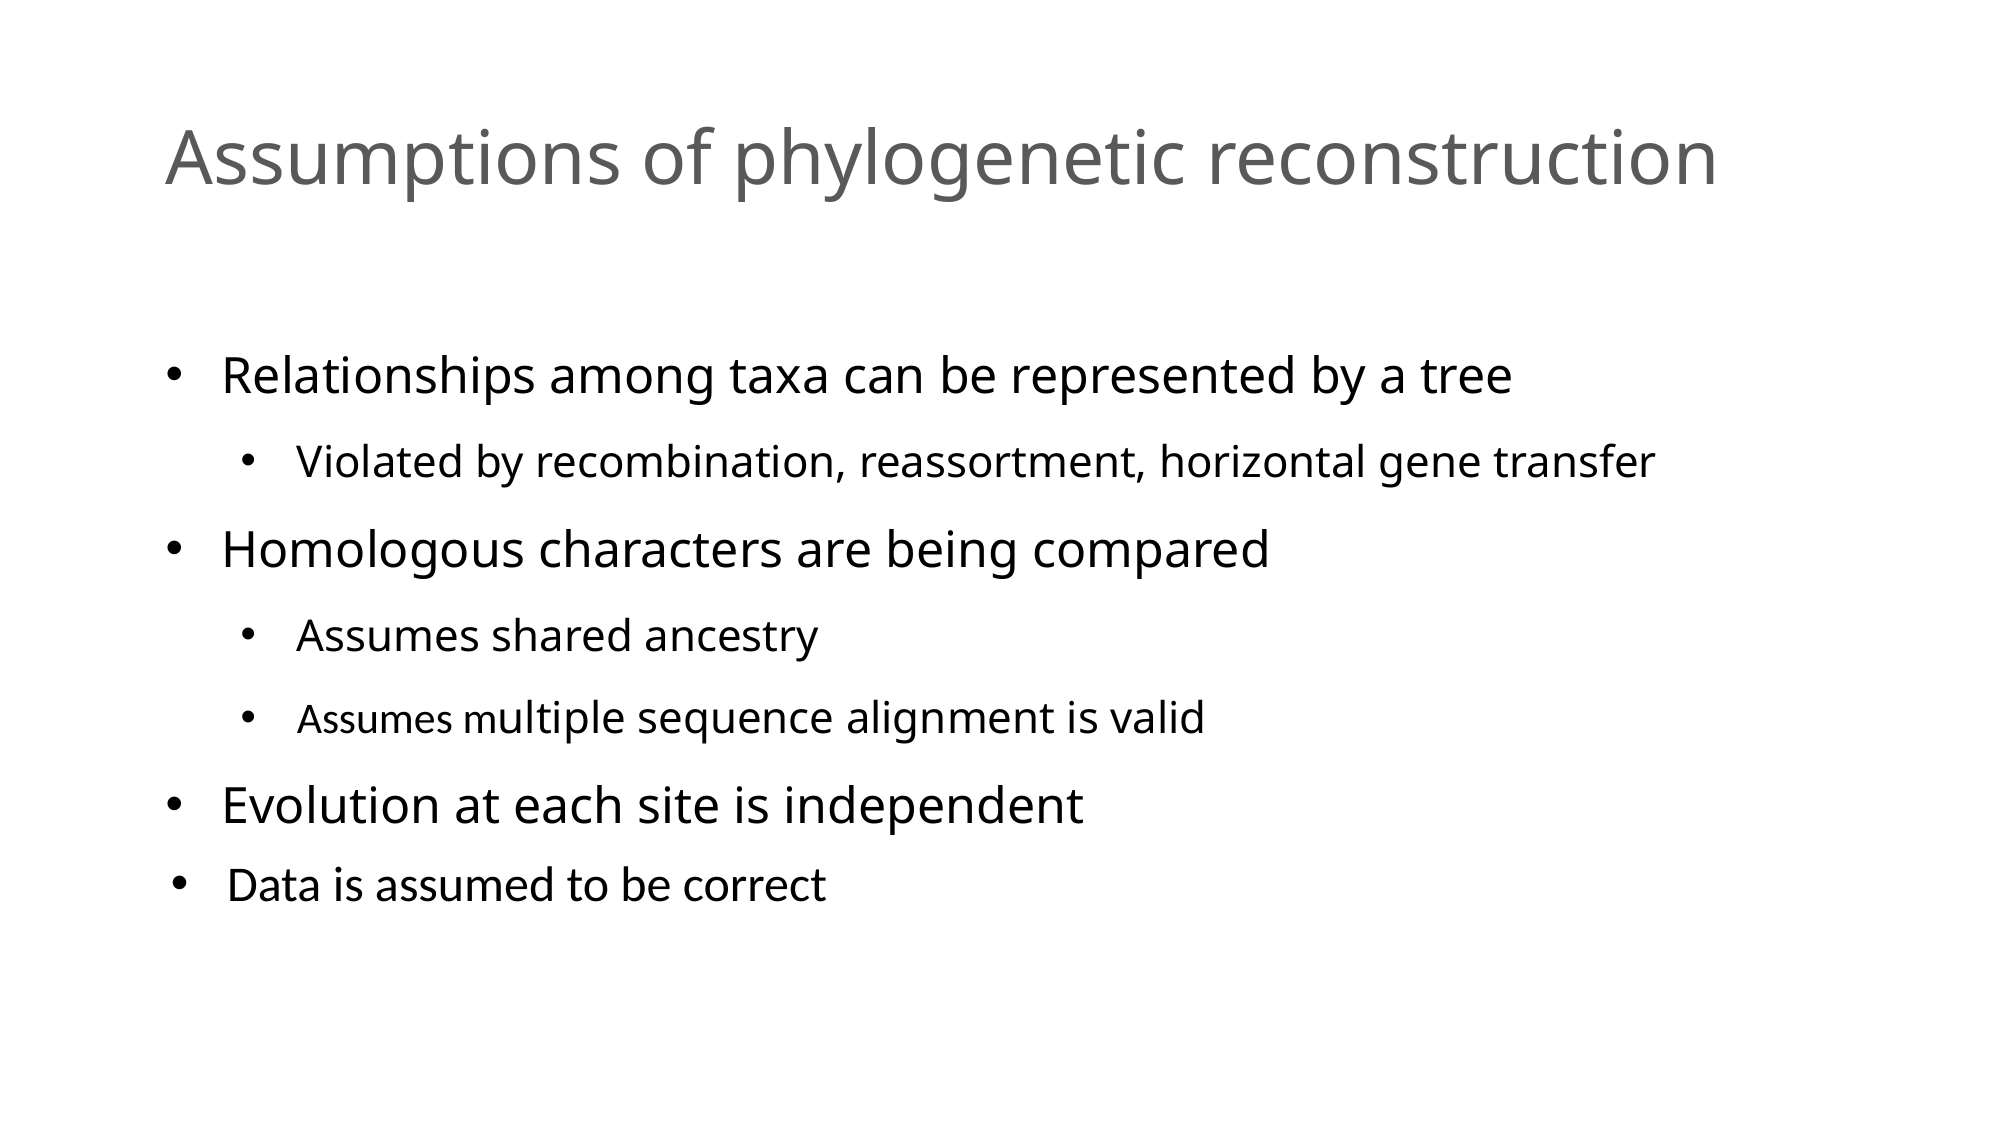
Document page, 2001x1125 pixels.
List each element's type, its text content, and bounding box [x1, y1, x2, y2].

title Assumptions of phylogenetic reconstruction [150, 64, 1862, 208]
list Relationships among taxa can be represented by a tree Violated by recombination, reassortment, horizontal gene transfer Homologous characters are being compared Assumes shared ancestry Assumes multiple sequence alignment is valid Evolution at each site is independent Data is assumed to be correct [150, 242, 1862, 933]
